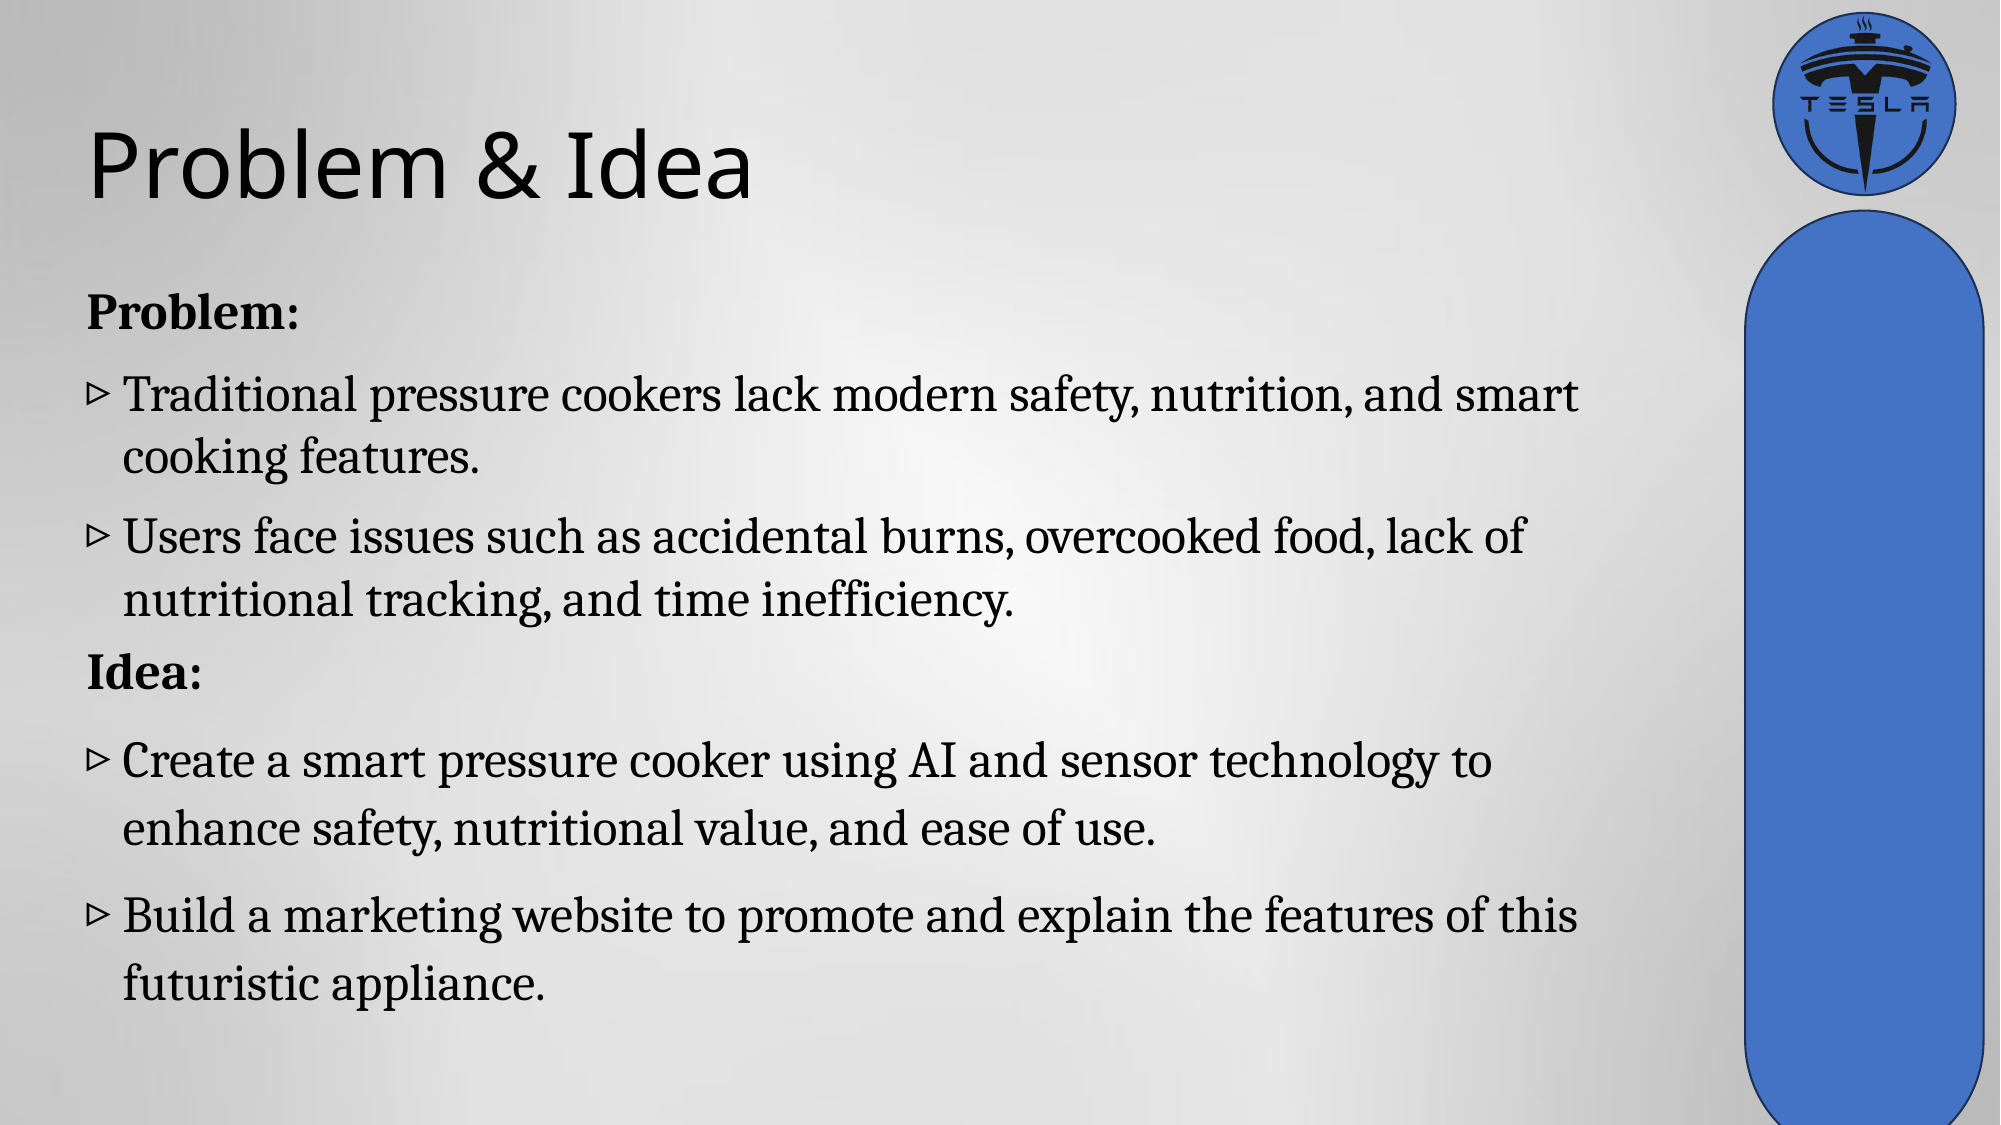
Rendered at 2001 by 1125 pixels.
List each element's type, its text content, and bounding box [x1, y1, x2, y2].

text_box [1773, 12, 1956, 196]
title Problem & Idea [71, 59, 1635, 277]
text_box [1744, 209, 1985, 1125]
list Problem: Traditional pressure cookers lack modern safety, nutrition, and smart cooking features. Users face issues such as accidental burns, overcooked food, lack of nutritional tracking, and time inefficiency. Idea: Create a smart pressure cooker using AI and sensor technology to enhance safety, nutritional value, and ease of use. Build a marketing website to promote and explain the features of this futuristic appliance. [71, 277, 1635, 1020]
